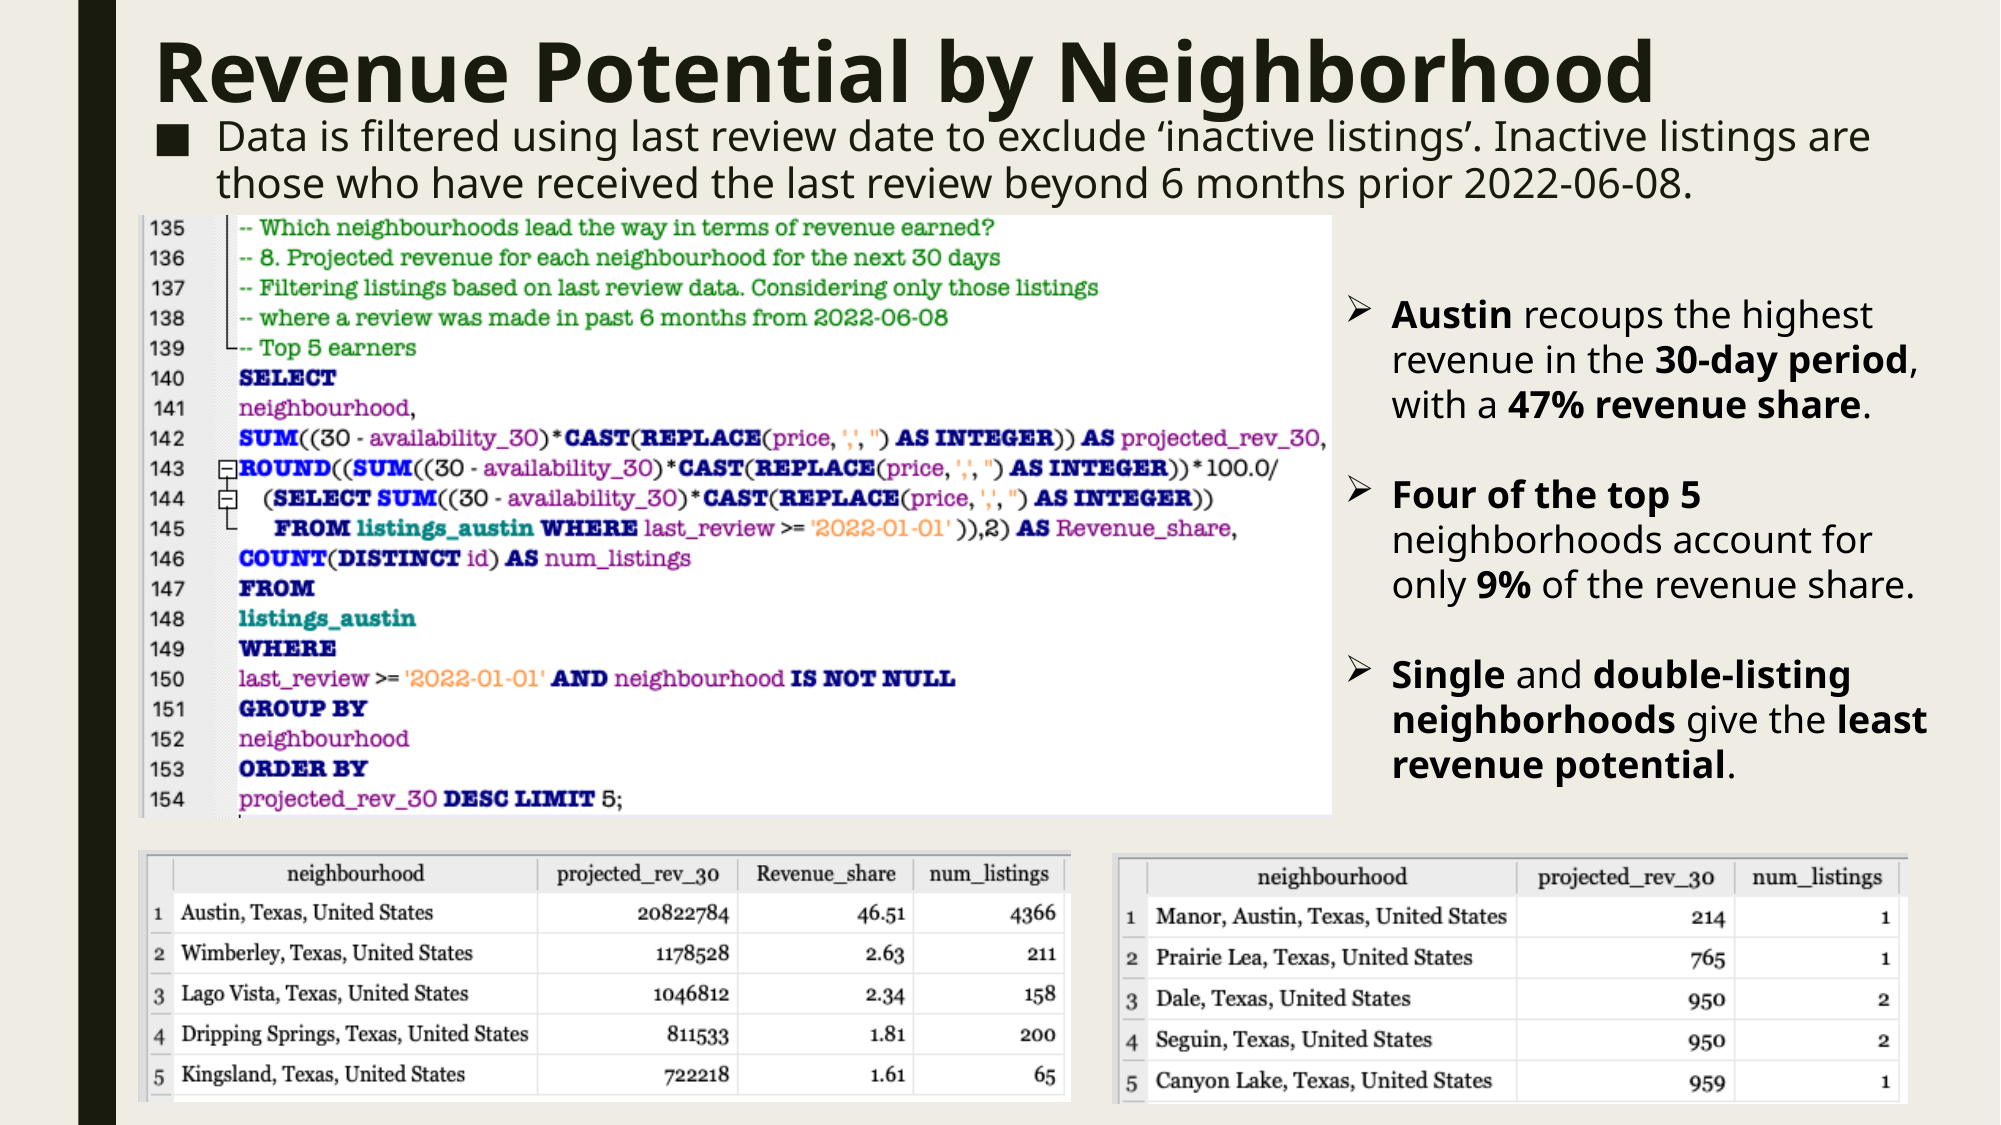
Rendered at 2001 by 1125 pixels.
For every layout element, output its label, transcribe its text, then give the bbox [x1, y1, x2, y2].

list Data is filtered using last review date to exclude ‘inactive listings’. Inactive listings are those who have received the last review beyond 6 months prior 2022-06-08. [138, 794, 1968, 1102]
title Revenue Potential by Neighborhood [138, 23, 1779, 106]
list Data is filtered using last review date to exclude ‘inactive listings’. Inactive listings are those who have received the last review beyond 6 months prior 2022-06-08. [138, 106, 1968, 283]
picture [138, 850, 1071, 1102]
text_box Austin recoups the highest revenue in the 30-day period, with a 47% revenue share. Four of the top 5 neighborhoods account for only 9% of the revenue share. Single and double-listing neighborhoods give the least revenue potential. [1332, 283, 1968, 794]
picture [1112, 853, 1908, 1105]
picture [138, 215, 1332, 818]
